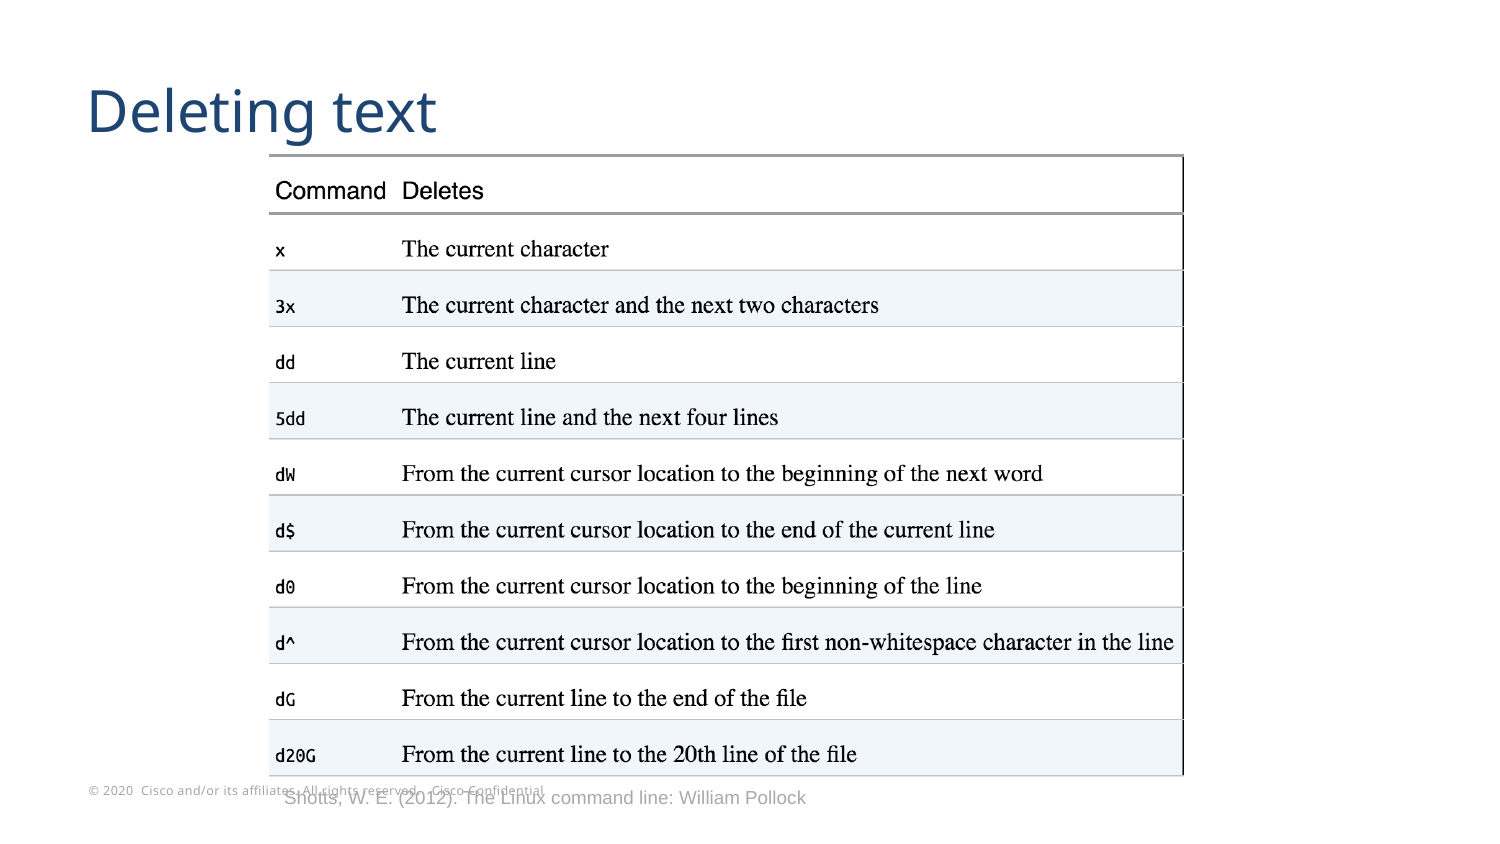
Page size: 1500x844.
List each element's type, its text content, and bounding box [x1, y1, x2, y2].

title Deleting text [71, 55, 1441, 176]
picture [269, 153, 1185, 779]
text_box Shotts, W. E. (2012). The Linux command line: William Pollock [269, 786, 1020, 816]
